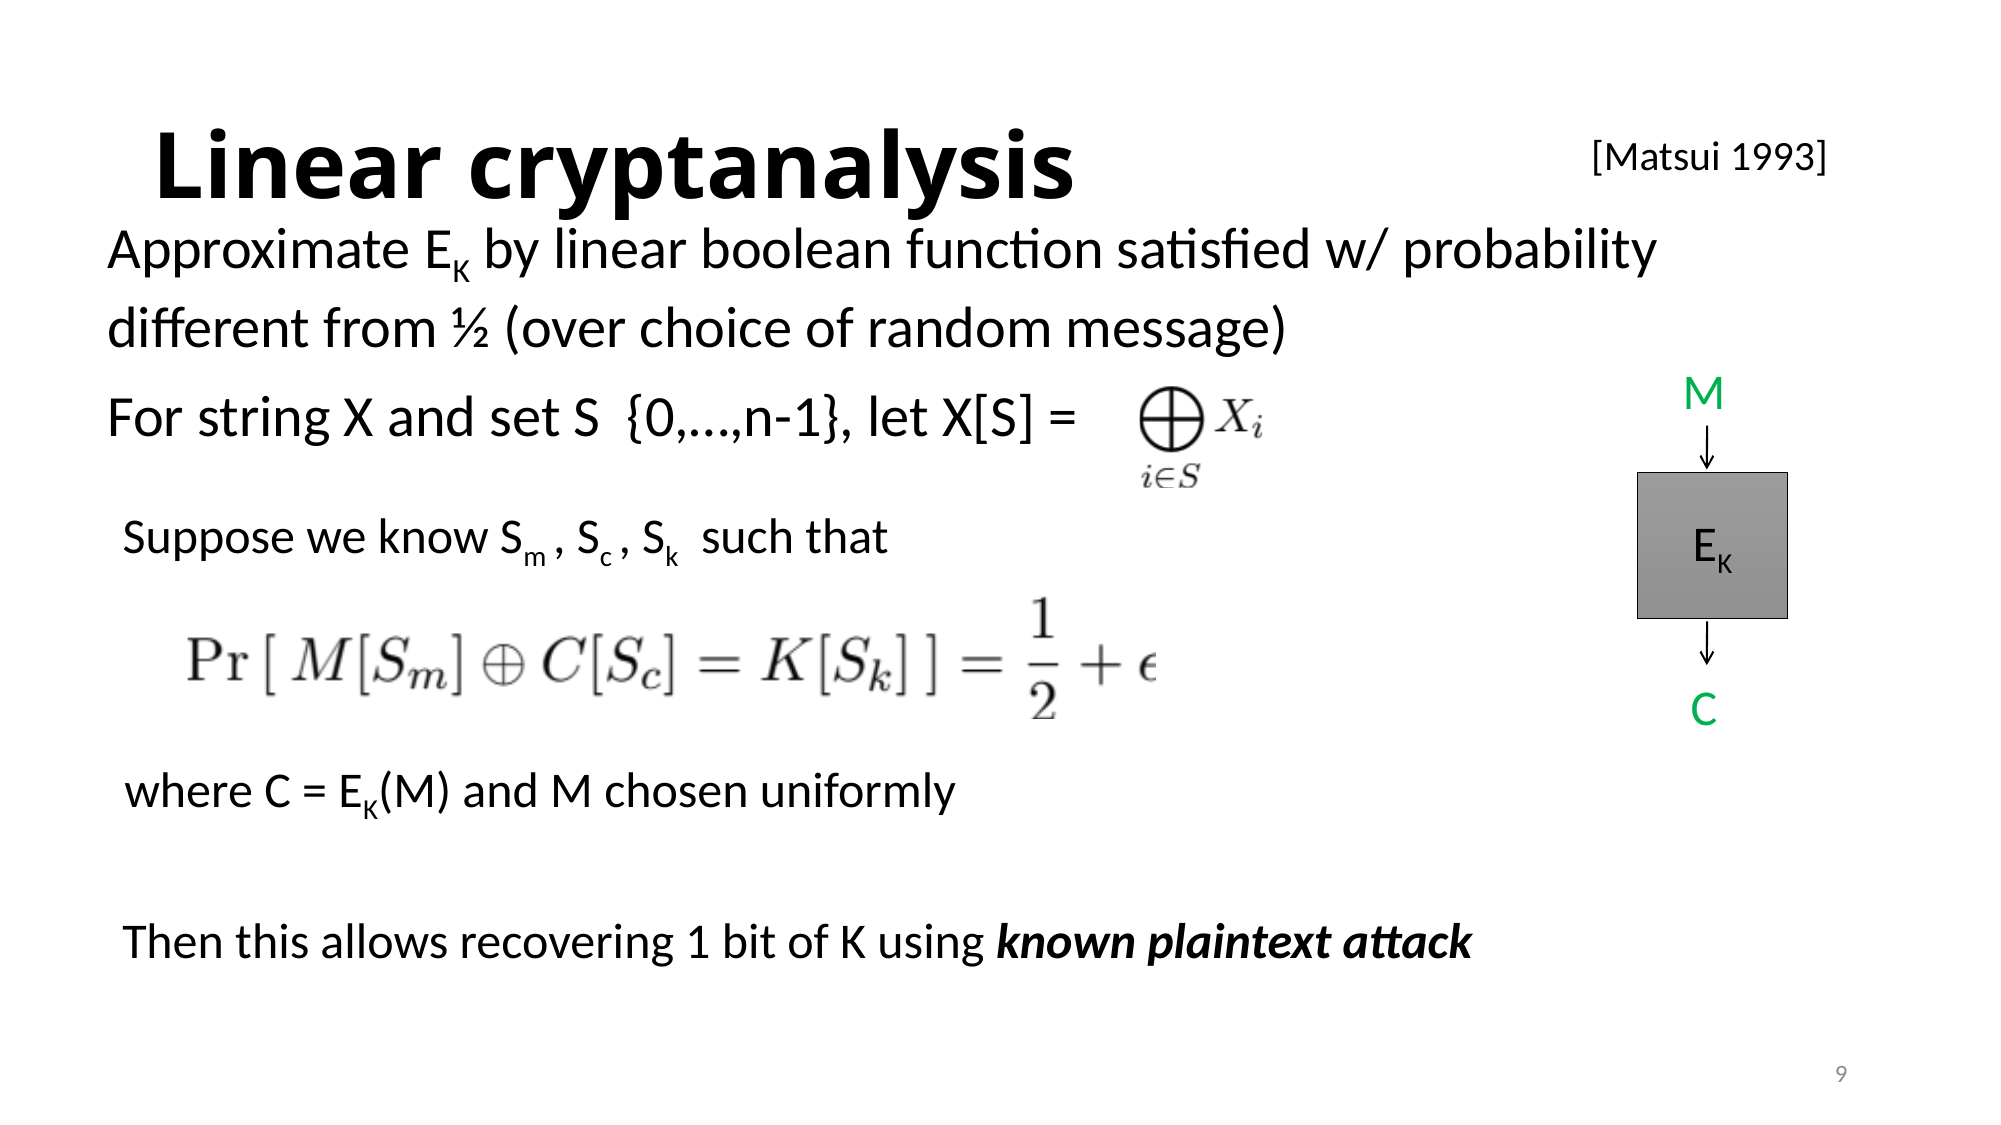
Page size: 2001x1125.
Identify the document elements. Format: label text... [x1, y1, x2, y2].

text_box Then this allows recovering 1 bit of K using known plaintext attack [107, 901, 1488, 977]
text_box where C = EK(M) and M chosen uniformly [109, 749, 972, 833]
text_box C [1675, 667, 1733, 743]
text_box M [1667, 352, 1741, 428]
text_box EK [1637, 472, 1788, 619]
text_box [Matsui 1993] [1576, 120, 1843, 186]
picture [1139, 385, 1263, 488]
slide_number 9 [1412, 1042, 1863, 1103]
title Linear cryptanalysis [137, 59, 1863, 278]
text_box Suppose we know Sm , Sc , Sk such that [108, 496, 904, 580]
text_box Approximate EK by linear boolean function satisfied w/ probability different from ½ (over choice of random message) [92, 202, 1682, 367]
picture [187, 596, 1157, 719]
